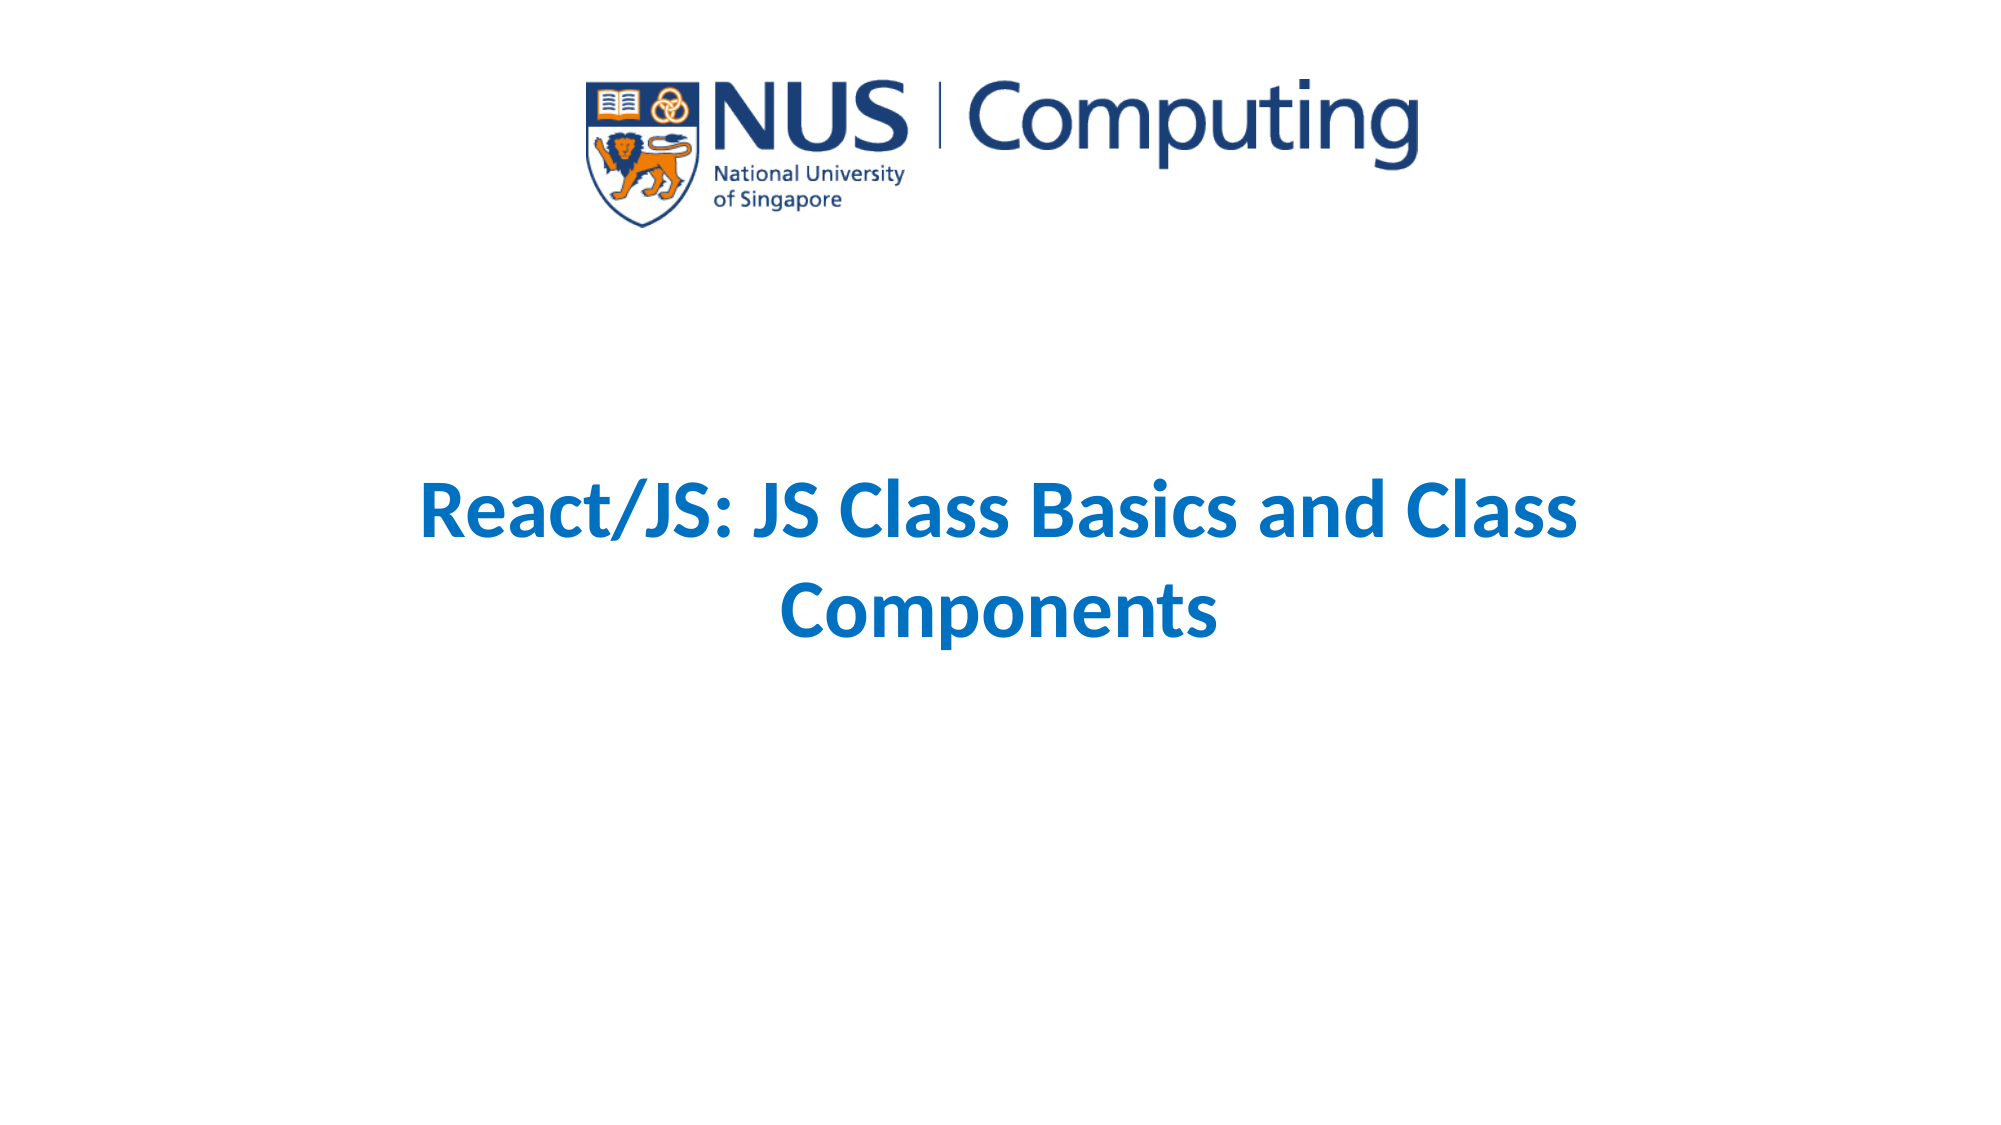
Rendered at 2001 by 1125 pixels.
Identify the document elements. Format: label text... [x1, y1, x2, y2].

text_box React/JS: JS Class Basics and Class Components [309, 446, 1691, 662]
picture [586, 79, 1418, 228]
